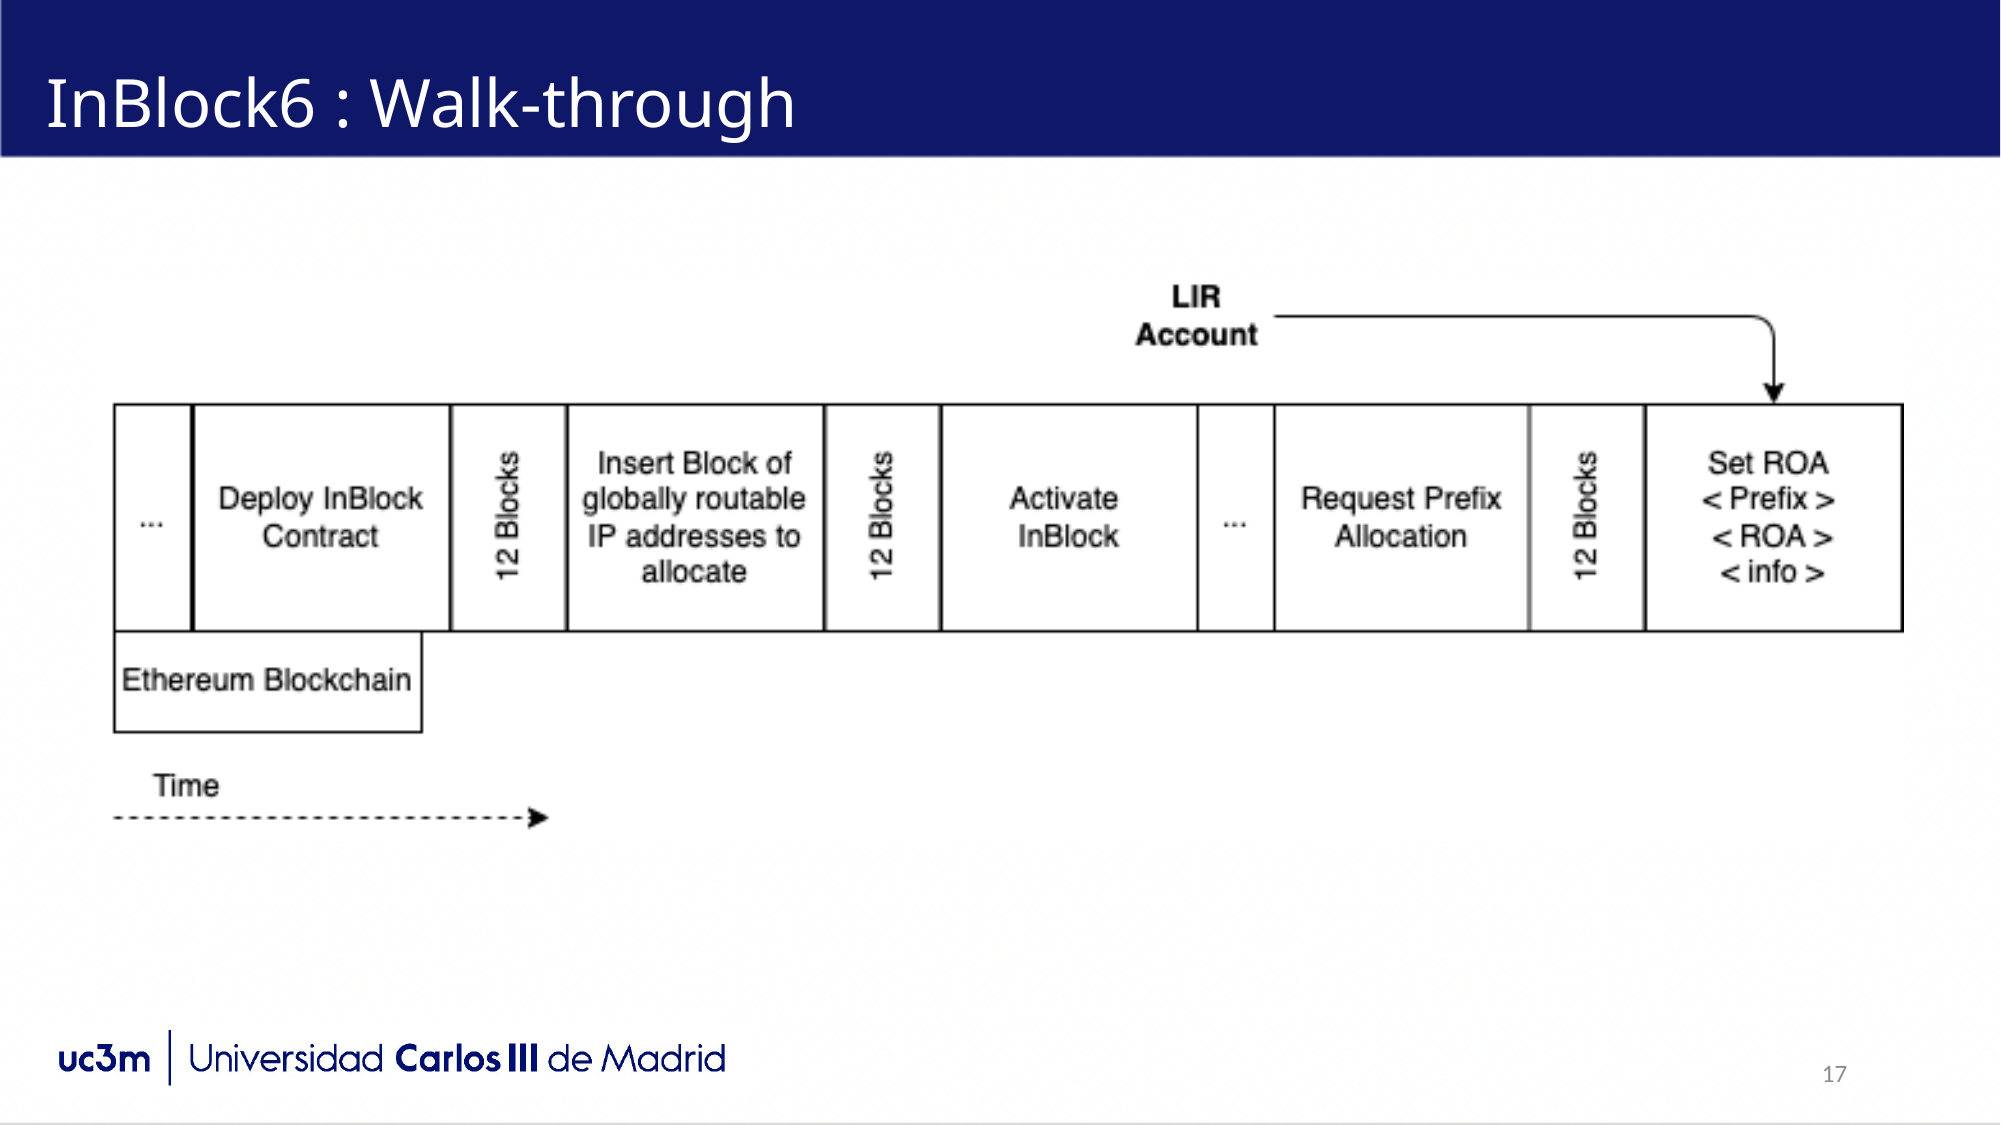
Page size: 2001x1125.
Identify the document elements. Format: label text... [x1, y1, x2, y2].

slide_number 17 [1412, 1042, 1863, 1103]
text_box InBlock6 : Walk-through [31, 26, 1757, 177]
picture [0, 0, 2001, 1125]
